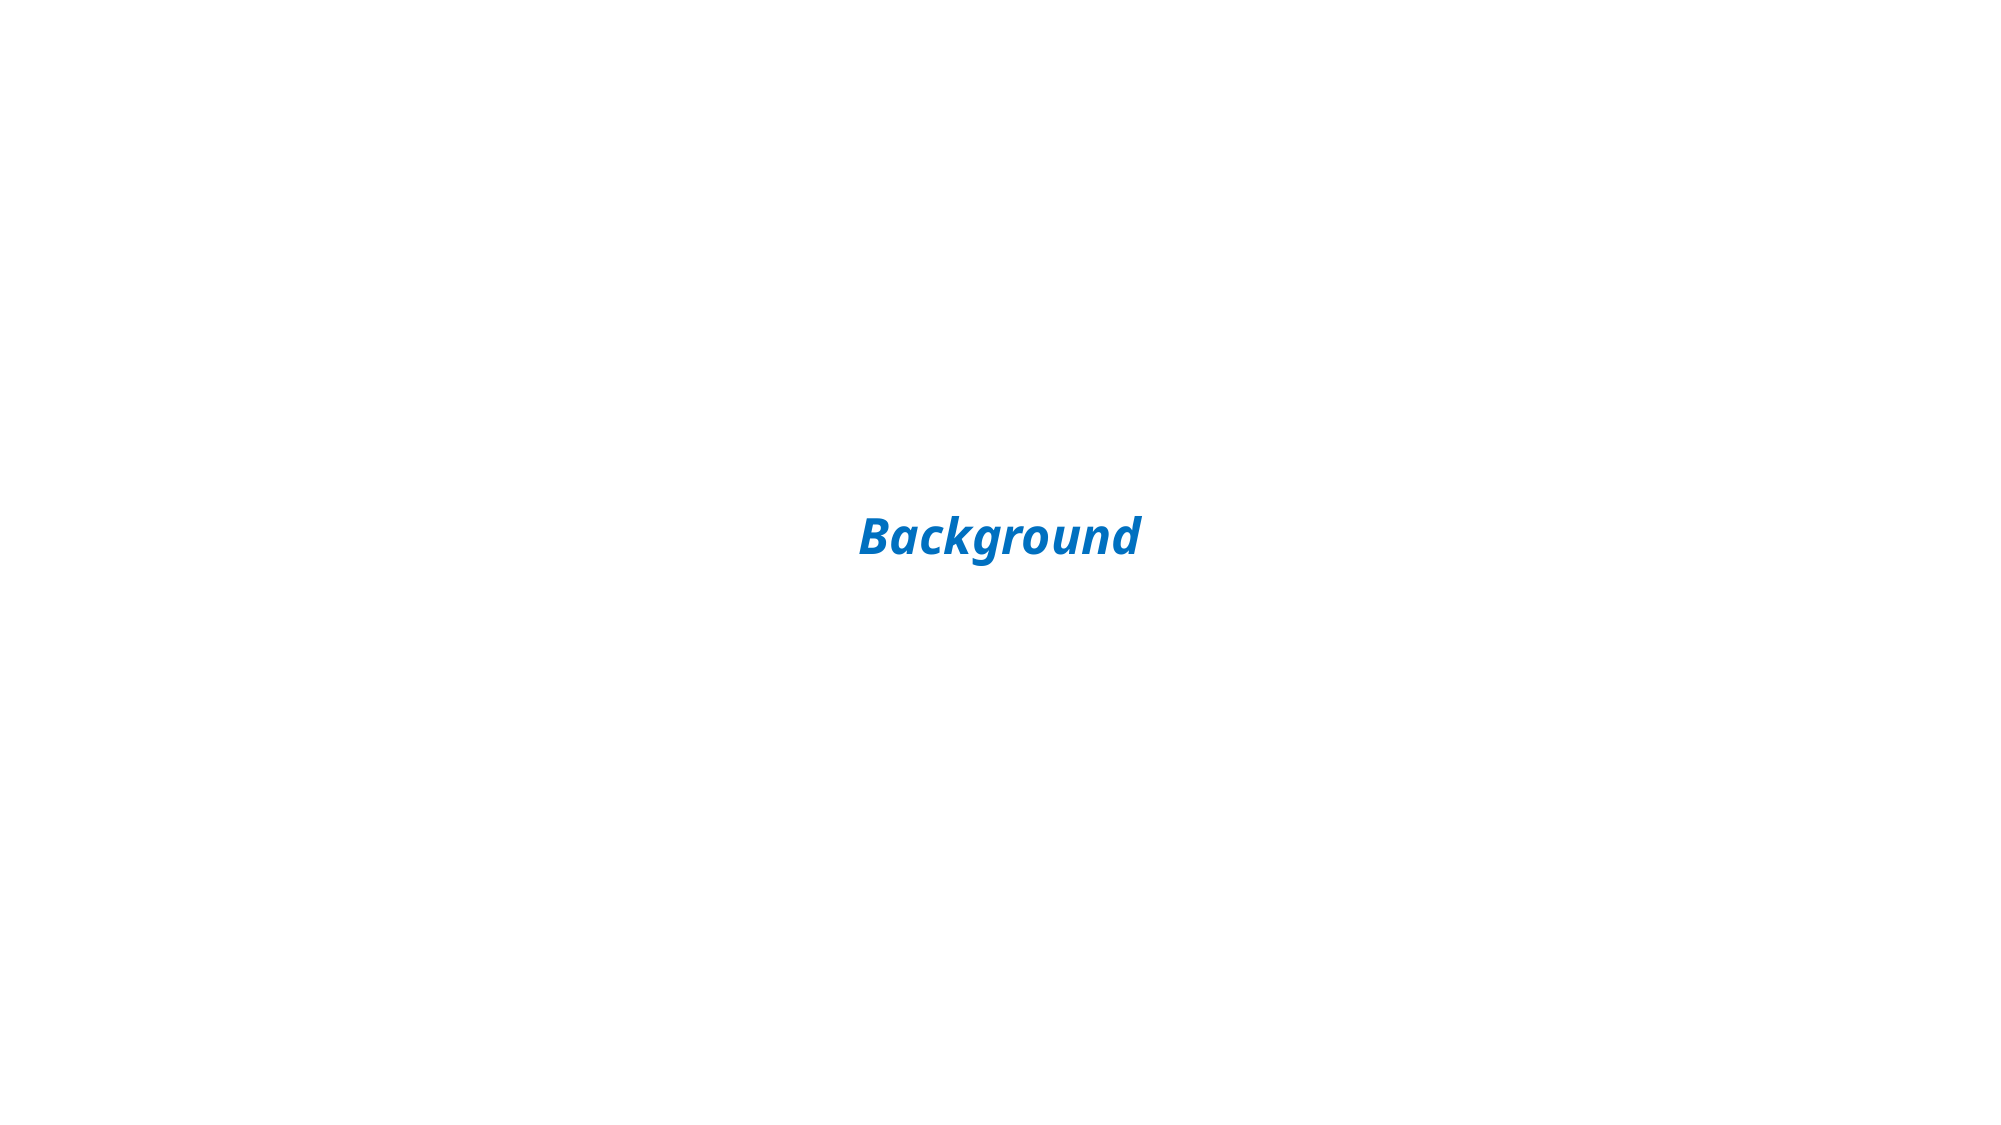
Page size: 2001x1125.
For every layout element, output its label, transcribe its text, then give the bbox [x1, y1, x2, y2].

text_box Background [539, 497, 1460, 572]
